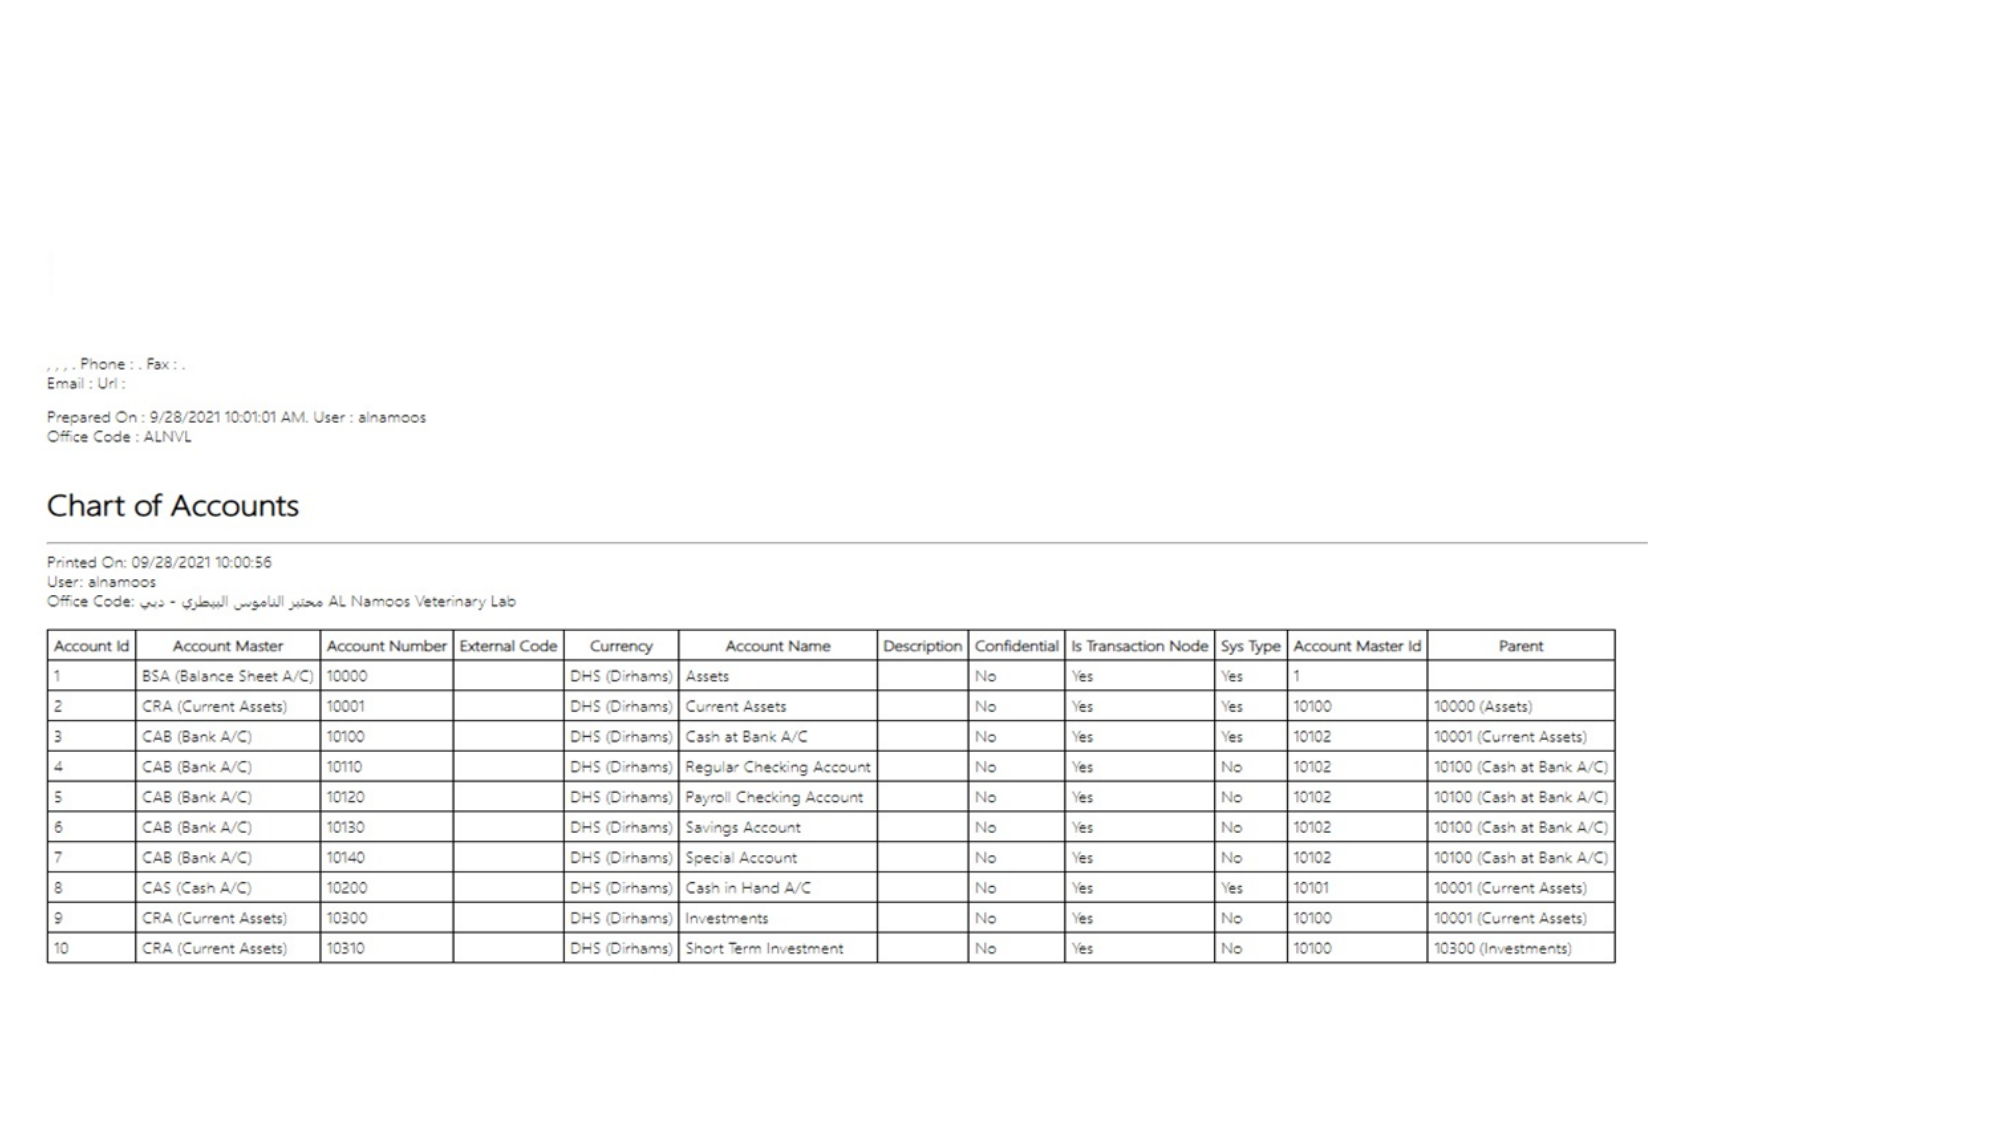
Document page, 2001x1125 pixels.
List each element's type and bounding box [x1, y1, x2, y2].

picture [33, 75, 1810, 1032]
